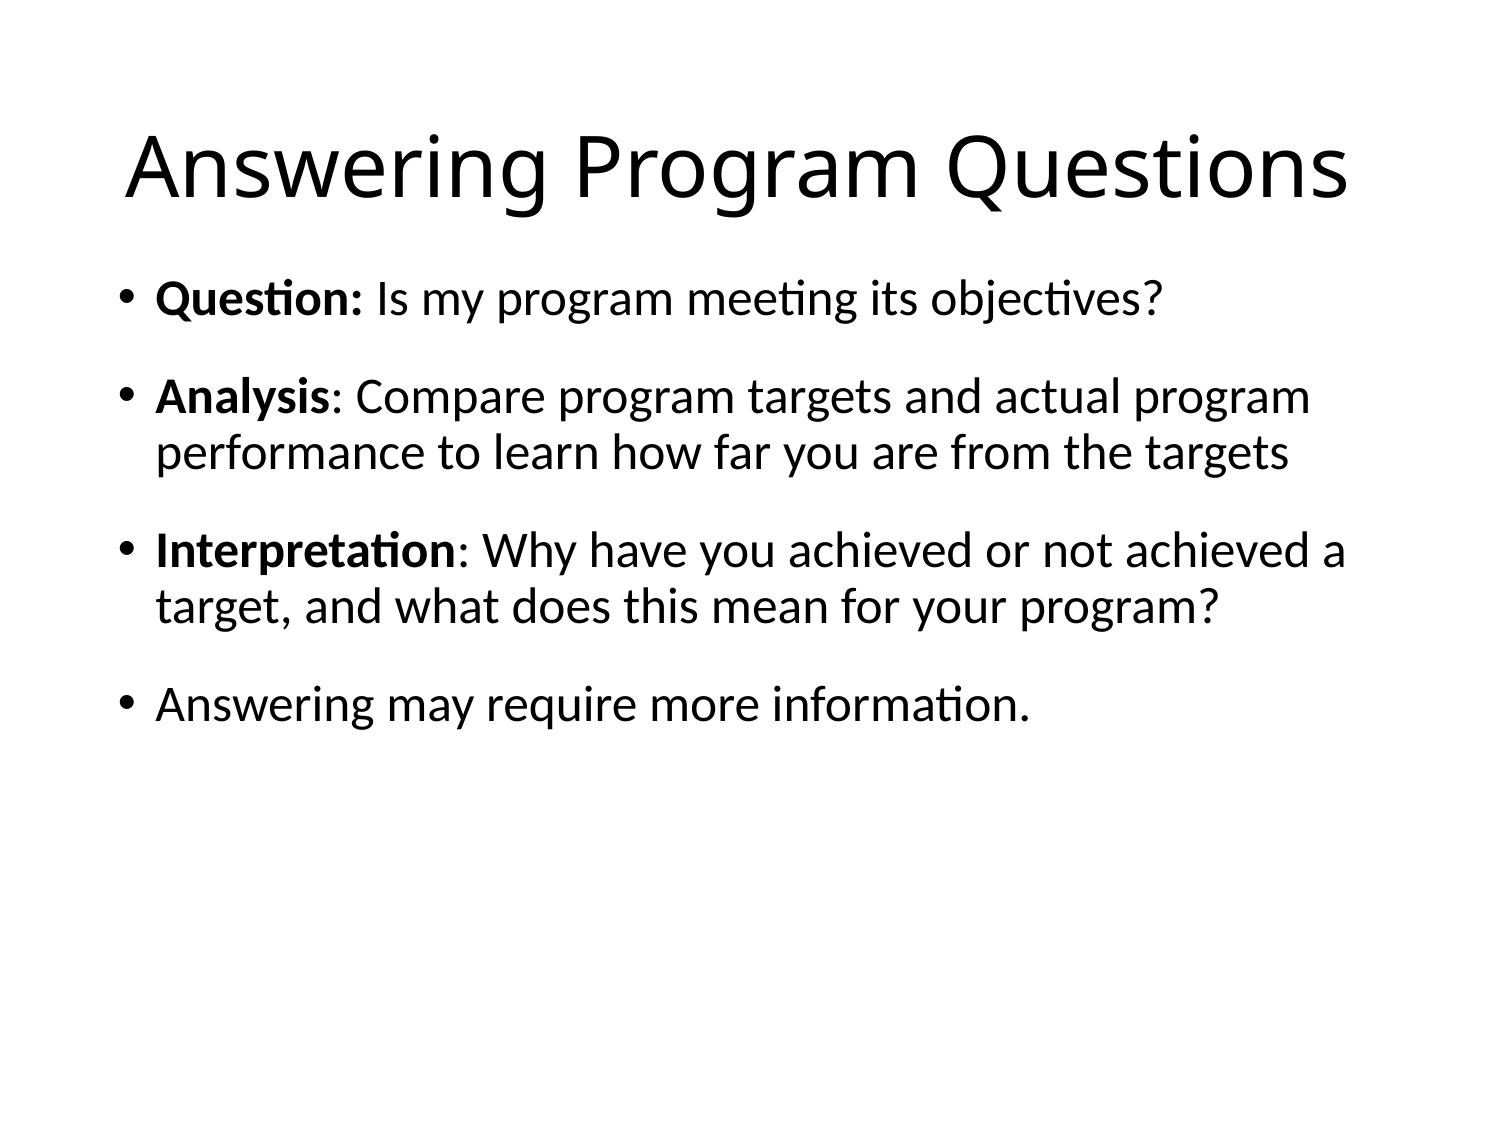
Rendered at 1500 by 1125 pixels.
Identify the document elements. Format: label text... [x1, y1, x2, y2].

title Answering Program Questions [110, 76, 1379, 263]
list Question: Is my program meeting its objectives? Analysis: Compare program targets and actual program performance to learn how far you are from the targets Interpretation: Why have you achieved or not achieved a target, and what does this mean for your program? Answering may require more information. [102, 263, 1387, 946]
